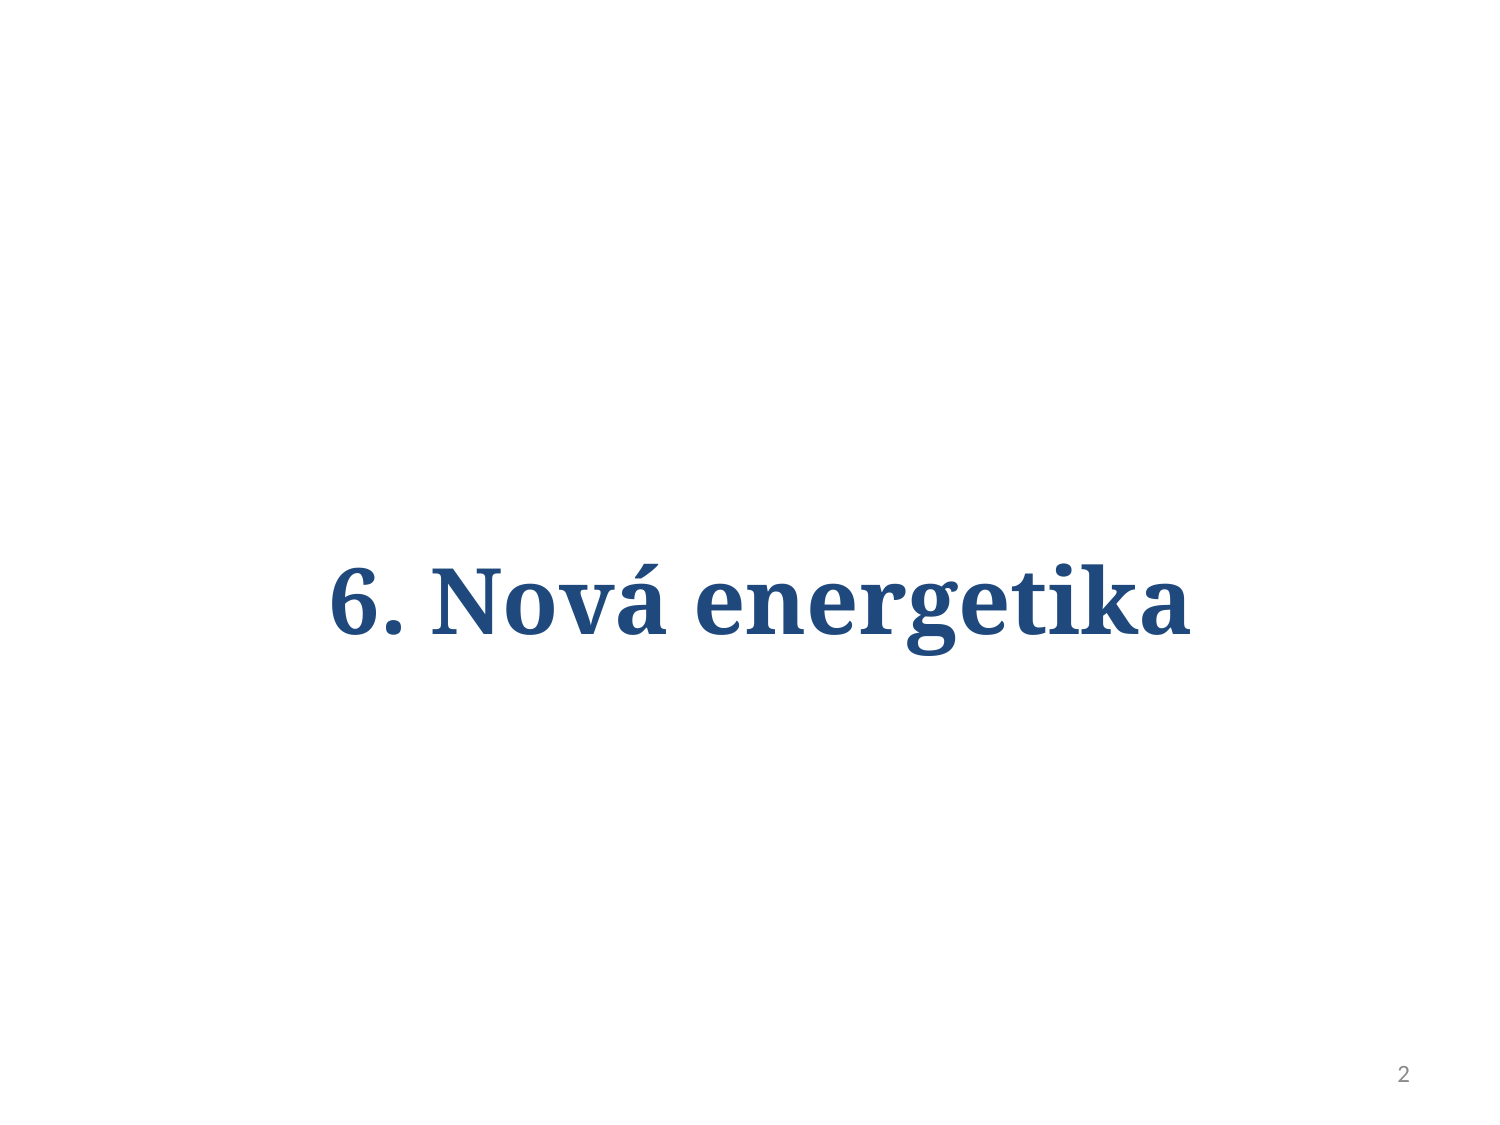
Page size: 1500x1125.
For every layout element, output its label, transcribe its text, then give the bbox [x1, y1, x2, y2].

title 6. Nová energetika [75, 444, 1425, 752]
slide_number 2 [1074, 1042, 1425, 1103]
